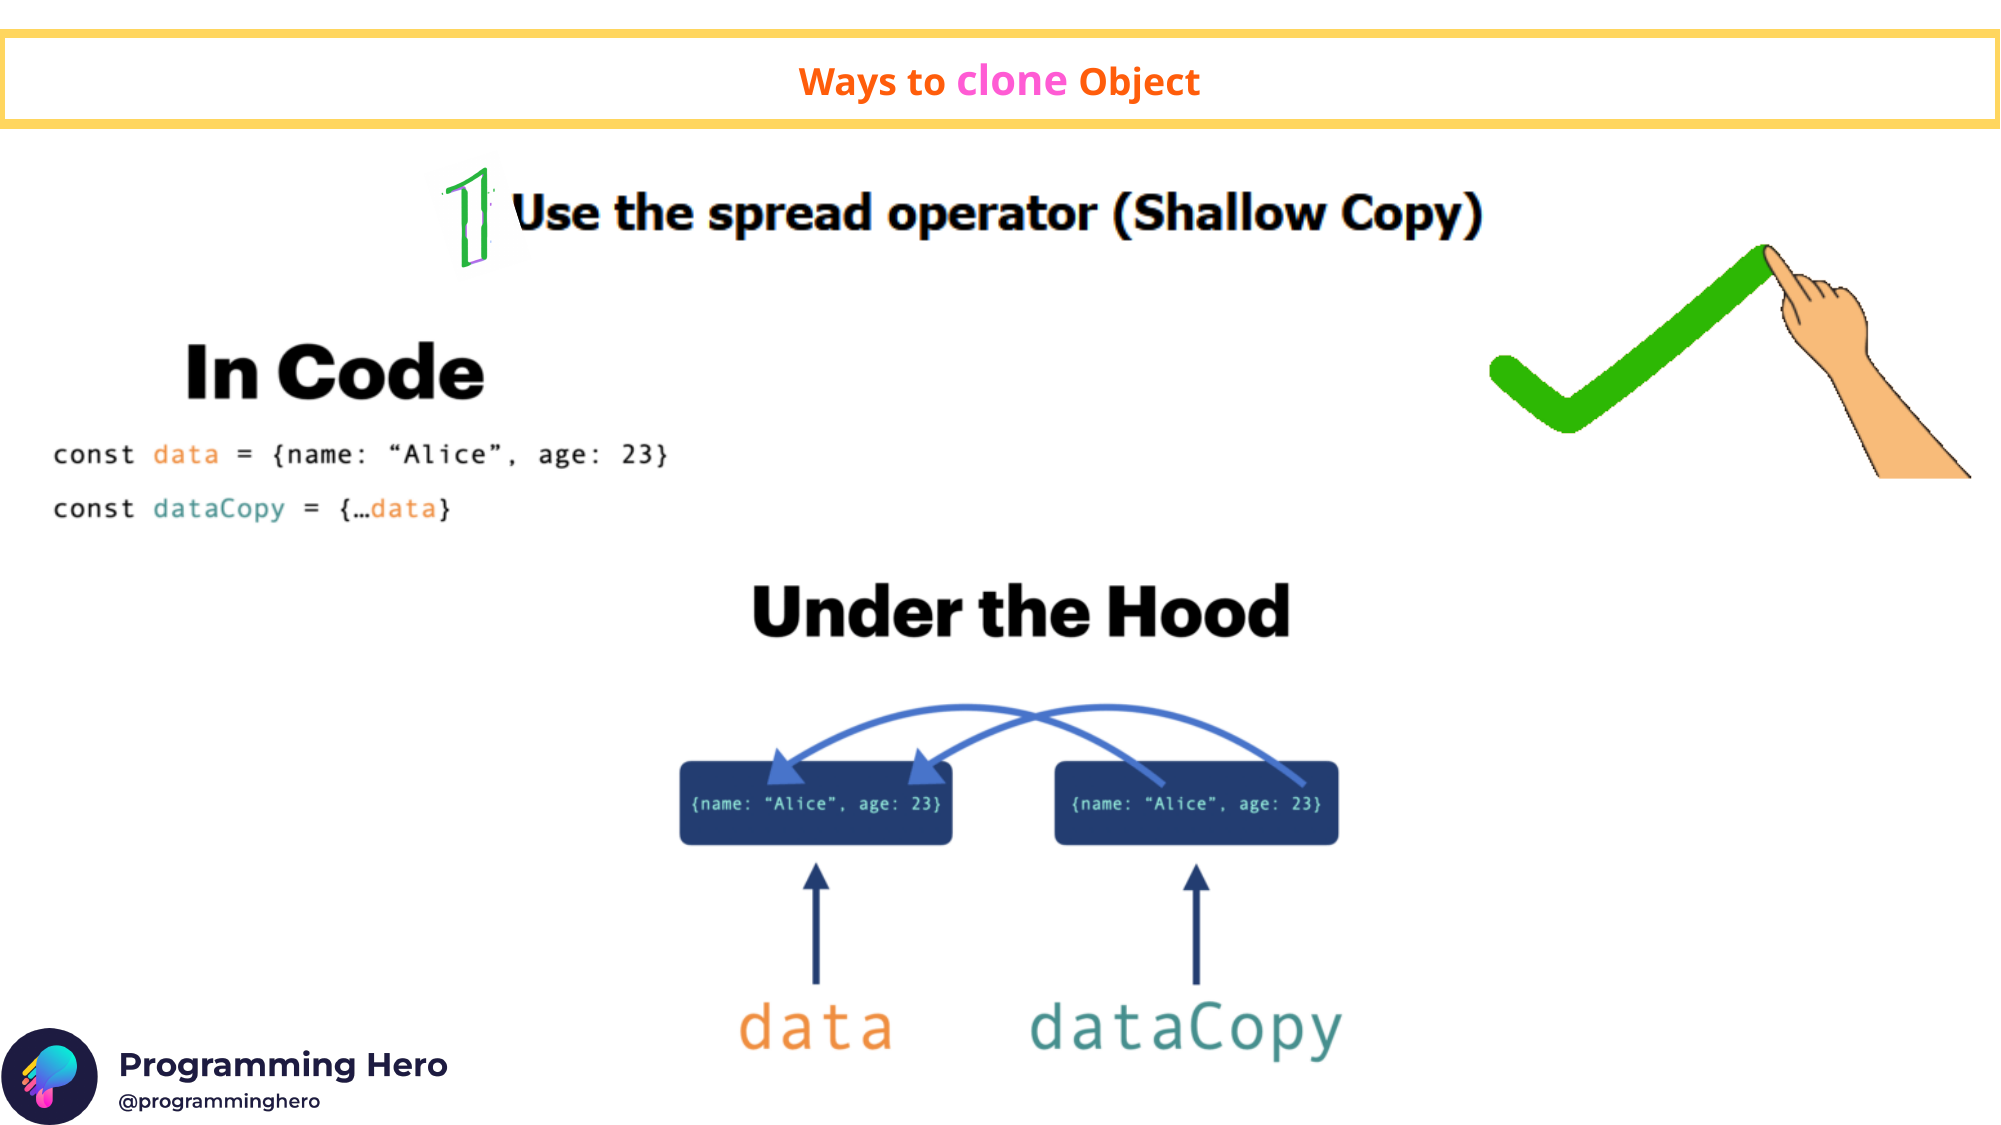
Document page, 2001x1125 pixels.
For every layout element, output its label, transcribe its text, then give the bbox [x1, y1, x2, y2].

picture [650, 562, 1359, 1068]
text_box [16, 330, 674, 551]
text_box Ways to clone Object [0, 33, 2000, 125]
picture [0, 1028, 449, 1125]
picture [424, 151, 1987, 505]
